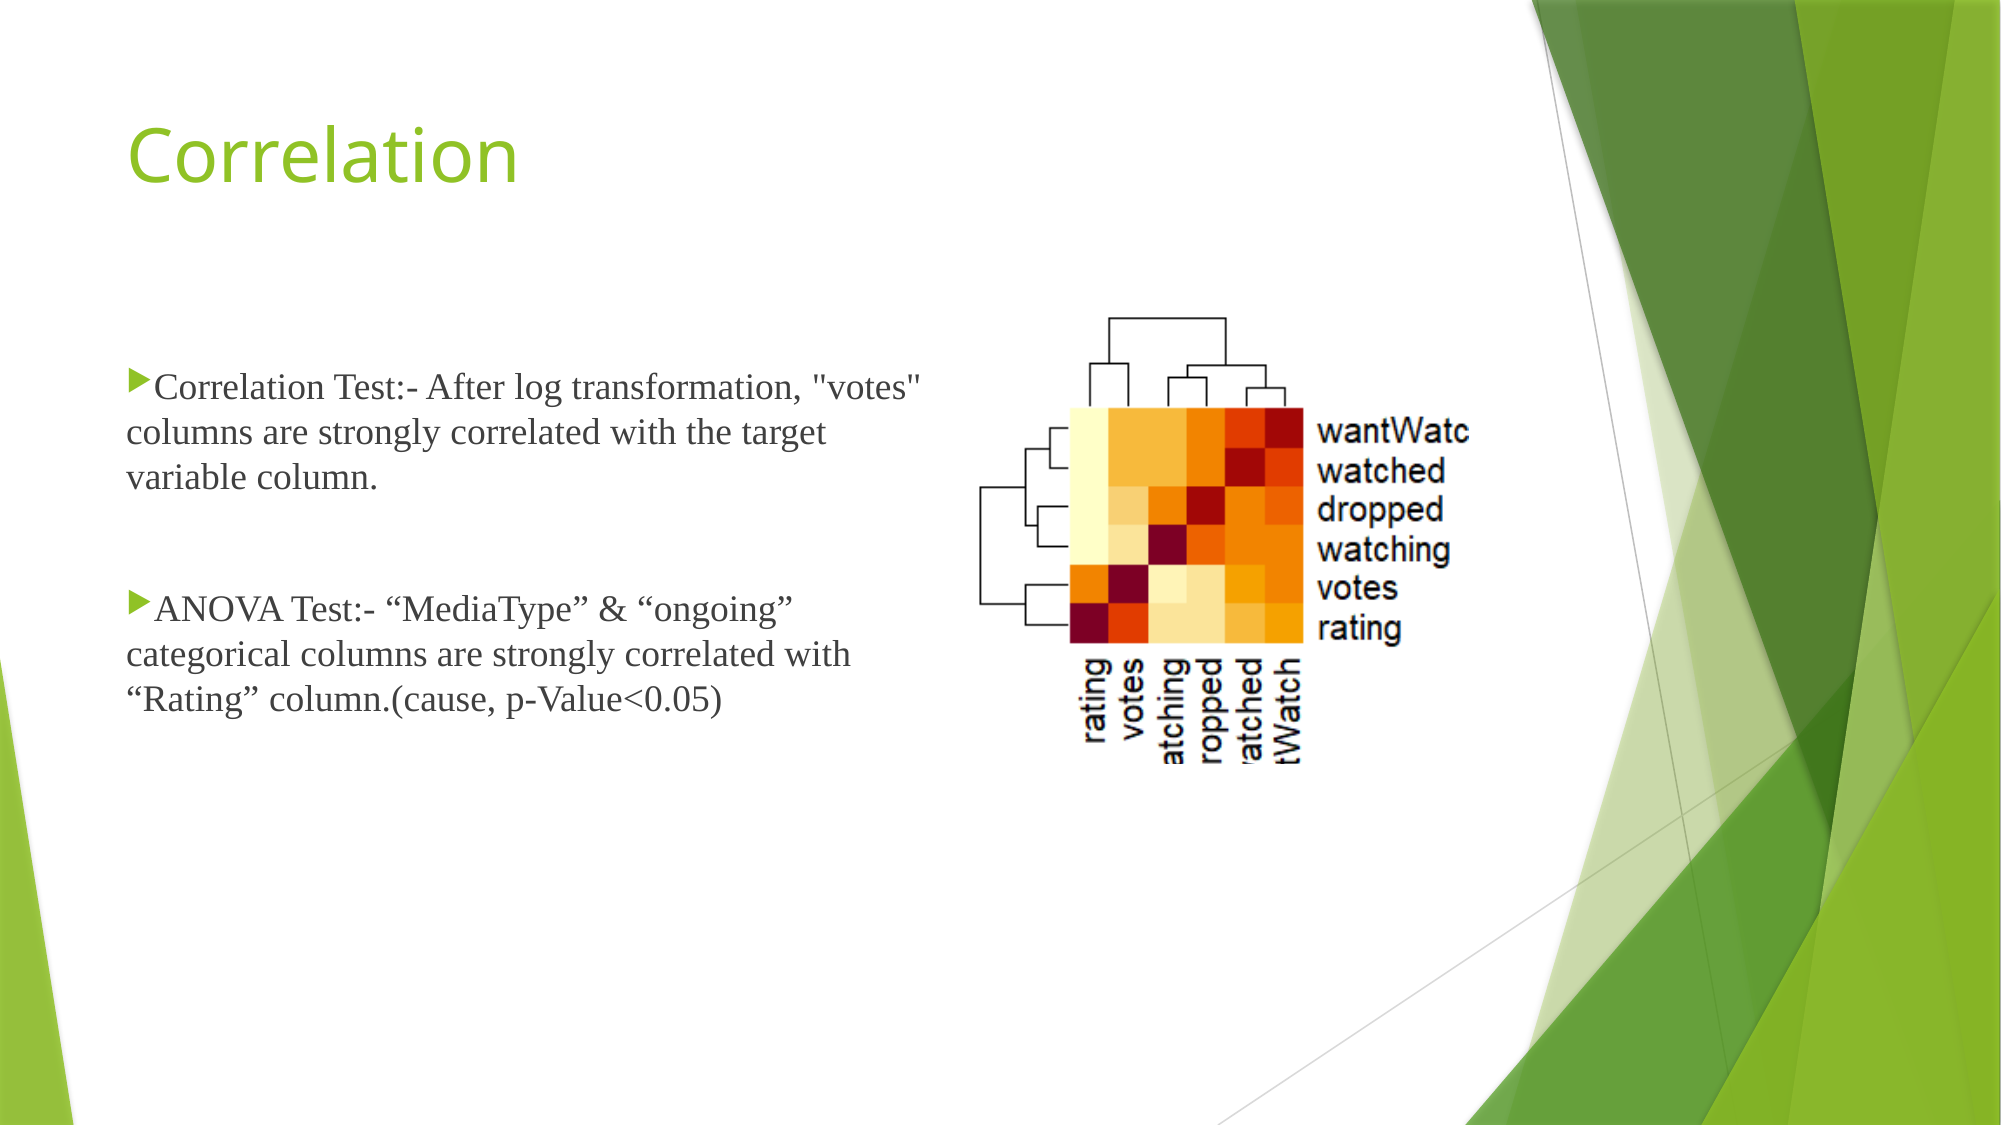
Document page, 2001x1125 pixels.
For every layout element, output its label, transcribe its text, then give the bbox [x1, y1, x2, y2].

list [952, 316, 1470, 764]
title Correlation [111, 99, 1522, 317]
text_box Correlation Test:- After log transformation, "votes" columns are strongly correlated with the target variable column. ANOVA Test:- “MediaType” & “ongoing” categorical columns are strongly correlated with “Rating” column.(cause, p-Value<0.05) [111, 354, 968, 962]
